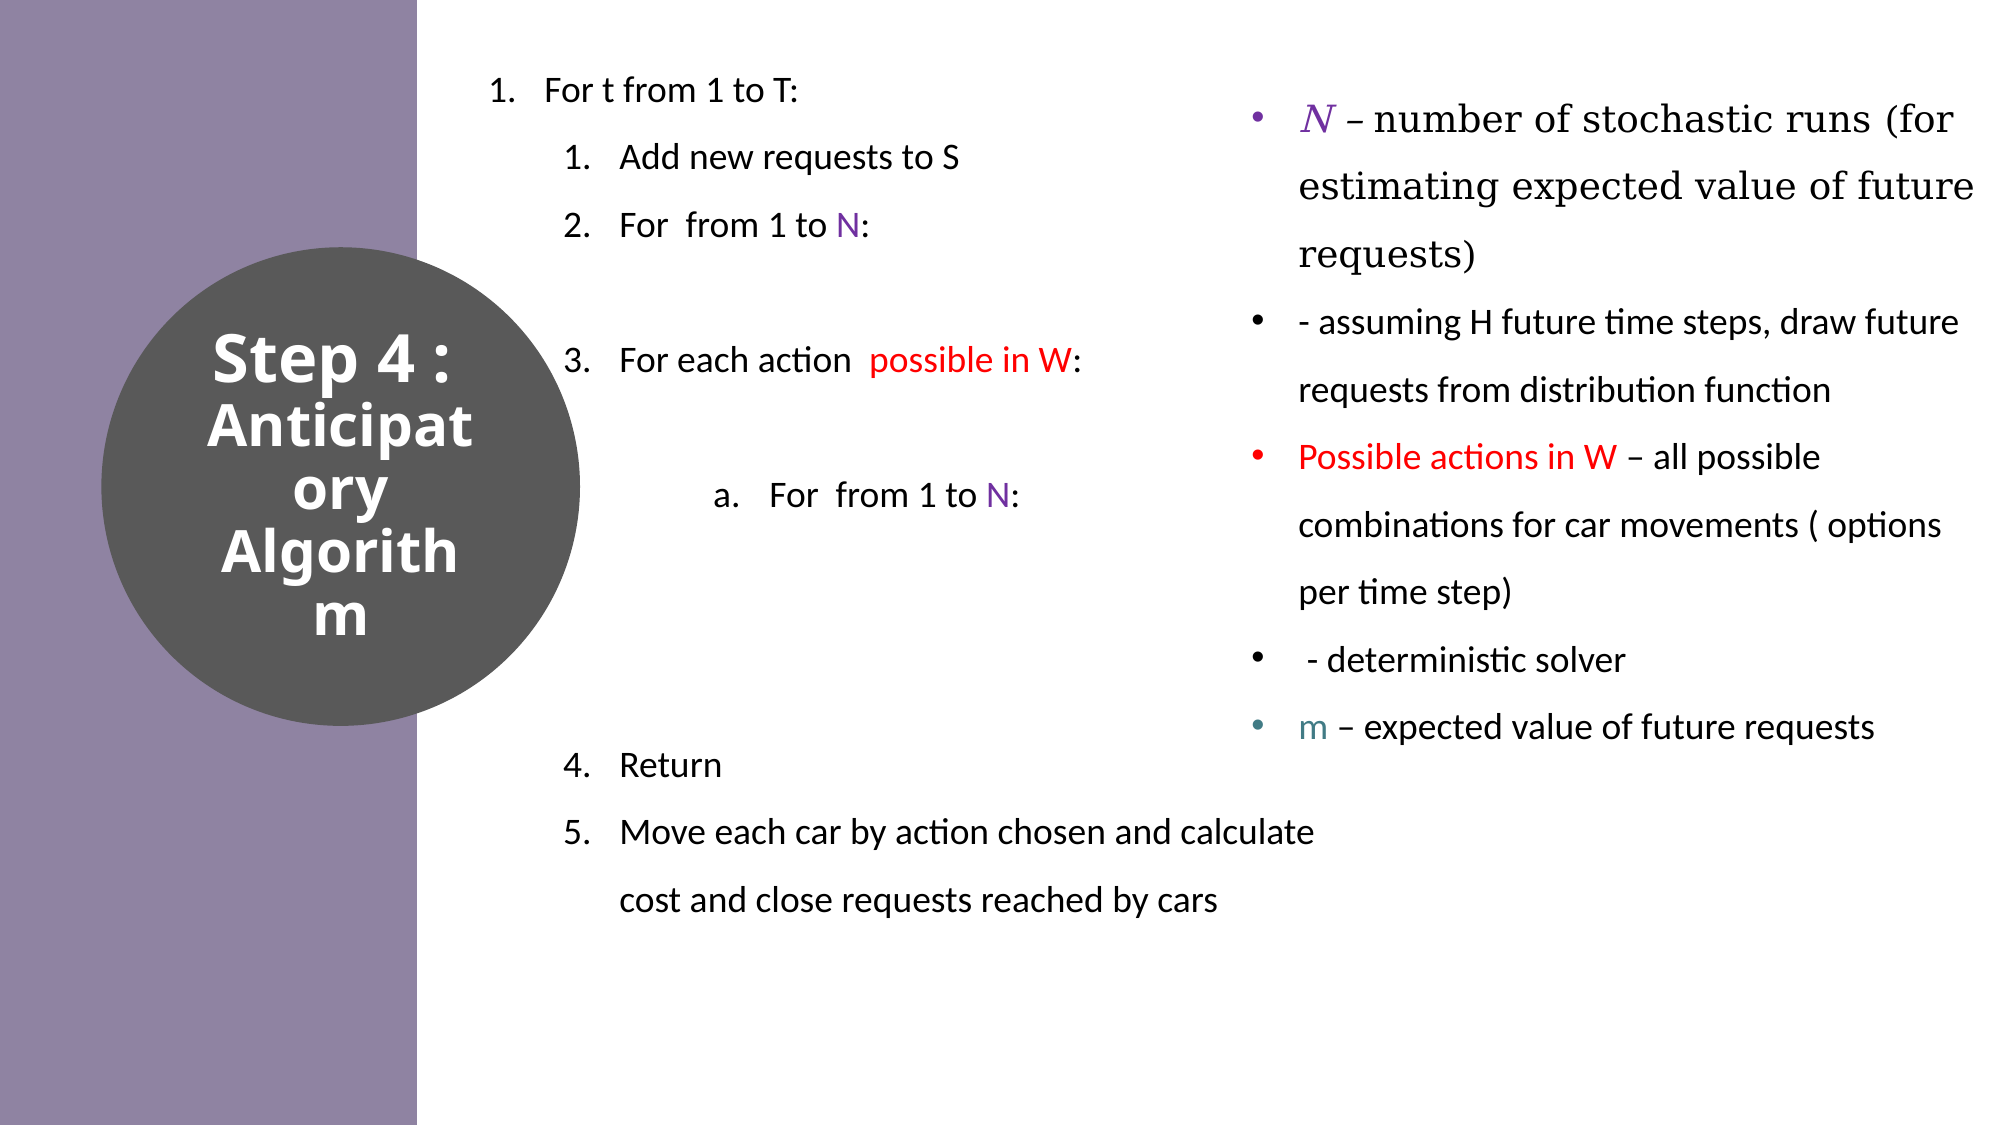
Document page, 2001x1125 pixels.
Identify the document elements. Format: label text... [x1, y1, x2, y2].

text_box [0, 0, 418, 1125]
text_box Step 4 : Anticipatory Algorithm [115, 261, 566, 712]
